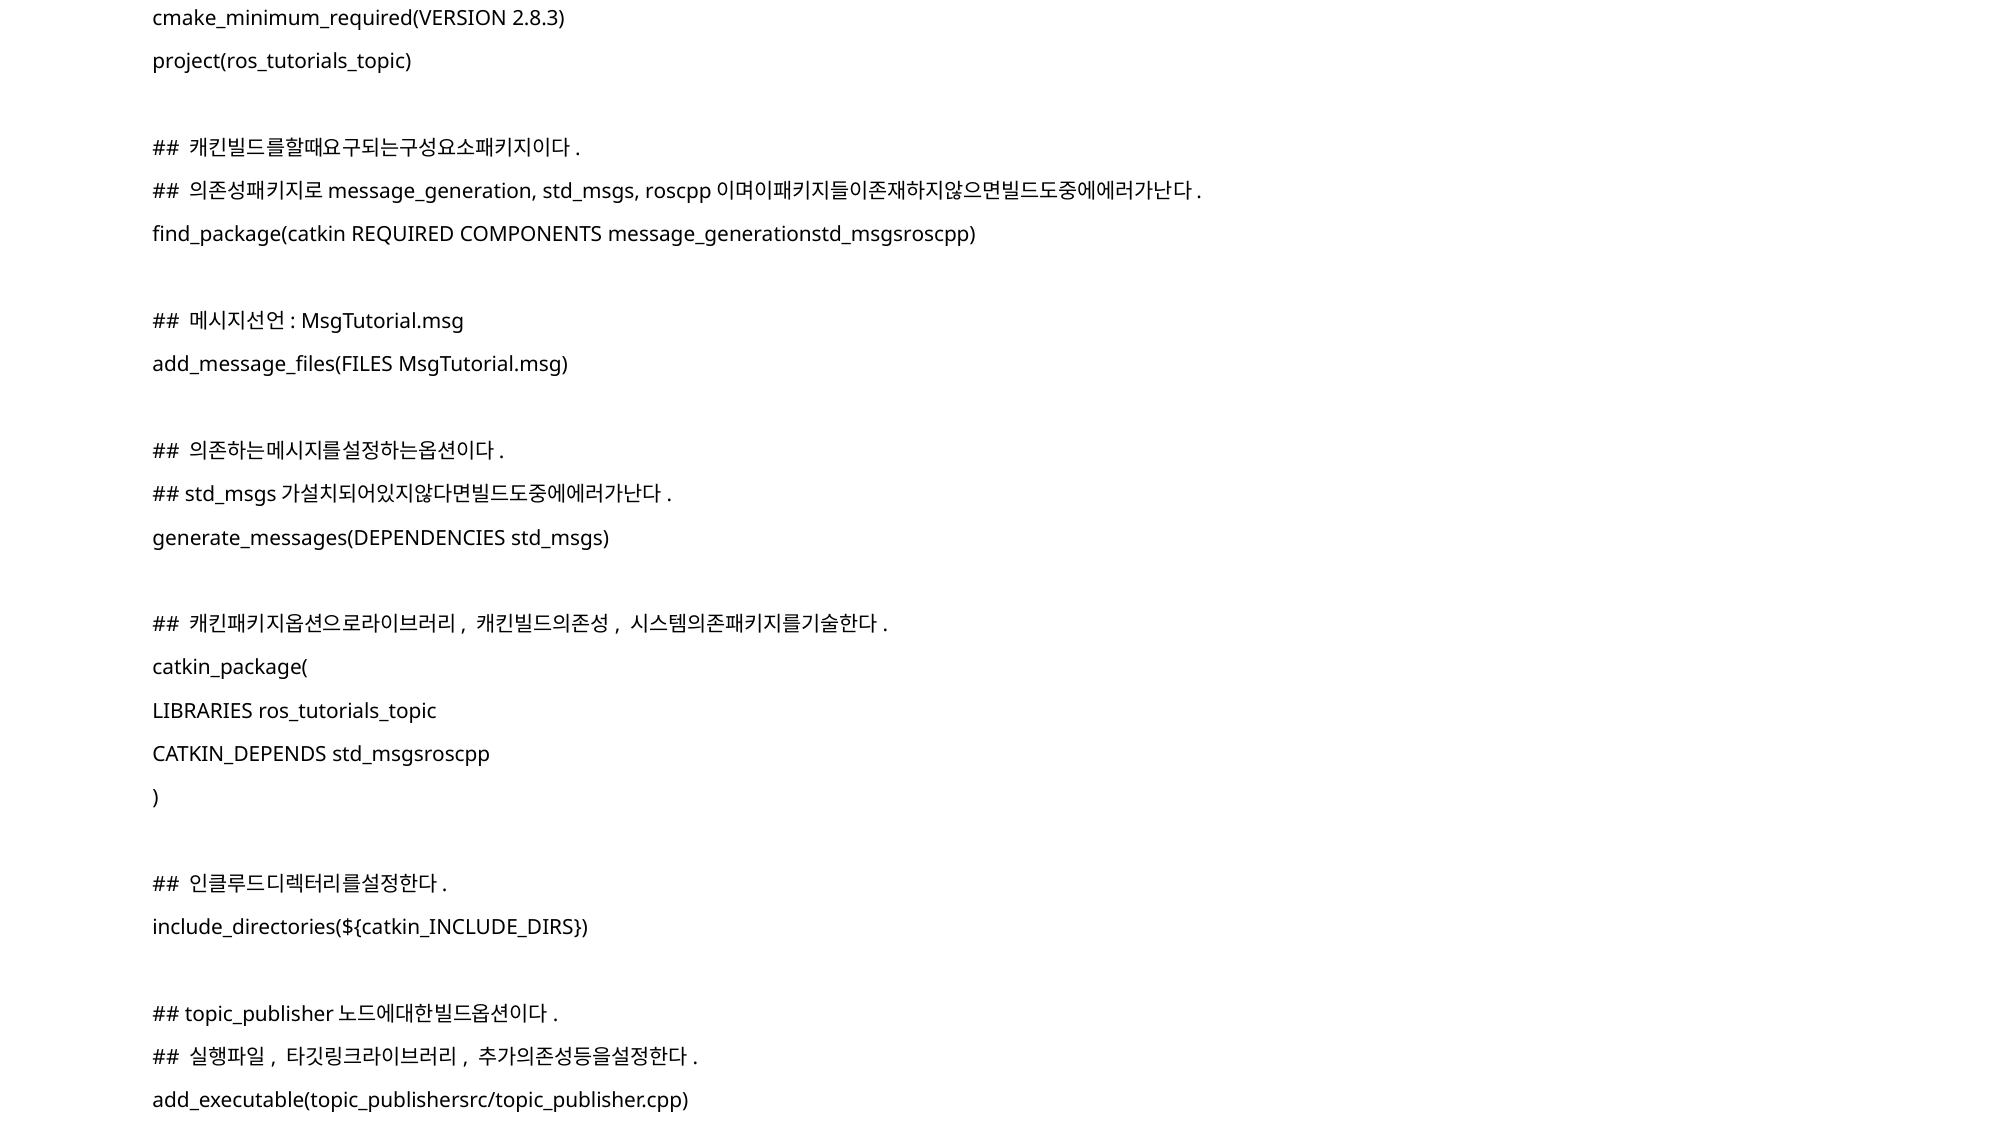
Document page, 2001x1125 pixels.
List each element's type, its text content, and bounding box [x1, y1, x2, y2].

list cmake_minimum_required(VERSION 2.8.3) project(ros_tutorials_topic) ## 캐킨빌드를할때요구되는구성요소패키지이다. ## 의존성패키지로message_generation, std_msgs, roscpp이며이패키지들이존재하지않으면빌드도중에에러가난다. find_package(catkin REQUIRED COMPONENTS message_generationstd_msgsroscpp) ## 메시지선언: MsgTutorial.msg add_message_files(FILES MsgTutorial.msg) ## 의존하는메시지를설정하는옵션이다. ## std_msgs가설치되어있지않다면빌드도중에에러가난다. generate_messages(DEPENDENCIES std_msgs) ## 캐킨패키지옵션으로라이브러리, 캐킨빌드의존성, 시스템의존패키지를기술한다. catkin_package( LIBRARIES ros_tutorials_topic CATKIN_DEPENDS std_msgsroscpp ) ## 인클루드디렉터리를설정한다. include_directories(${catkin_INCLUDE_DIRS}) ## topic_publisher노드에대한빌드옵션이다. ## 실행파일, 타깃링크라이브러리, 추가의존성등을설정한다. add_executable(topic_publishersrc/topic_publisher.cpp) add_dependencies(topic_publisher${${PROJECT_NAME}_EXPORTED_TARGETS} ${catkin_EXPORTED_TARGETS}) target_link_libraries(topic_publisher${catkin_LIBRARIES}) ## topic_subscriber노드에대한빌드옵션이다. add_executable(topic_subscribersrc/topic_subscriber.cpp) add_dependencies(topic_subscriber${${PROJECT_NAME}_EXPORTED_TARGETS} ${catkin_EXPORTED_TARGETS}) target_link_libraries(topic_subscriber${catkin_LIBRARIES}) [137, 0, 1863, 992]
